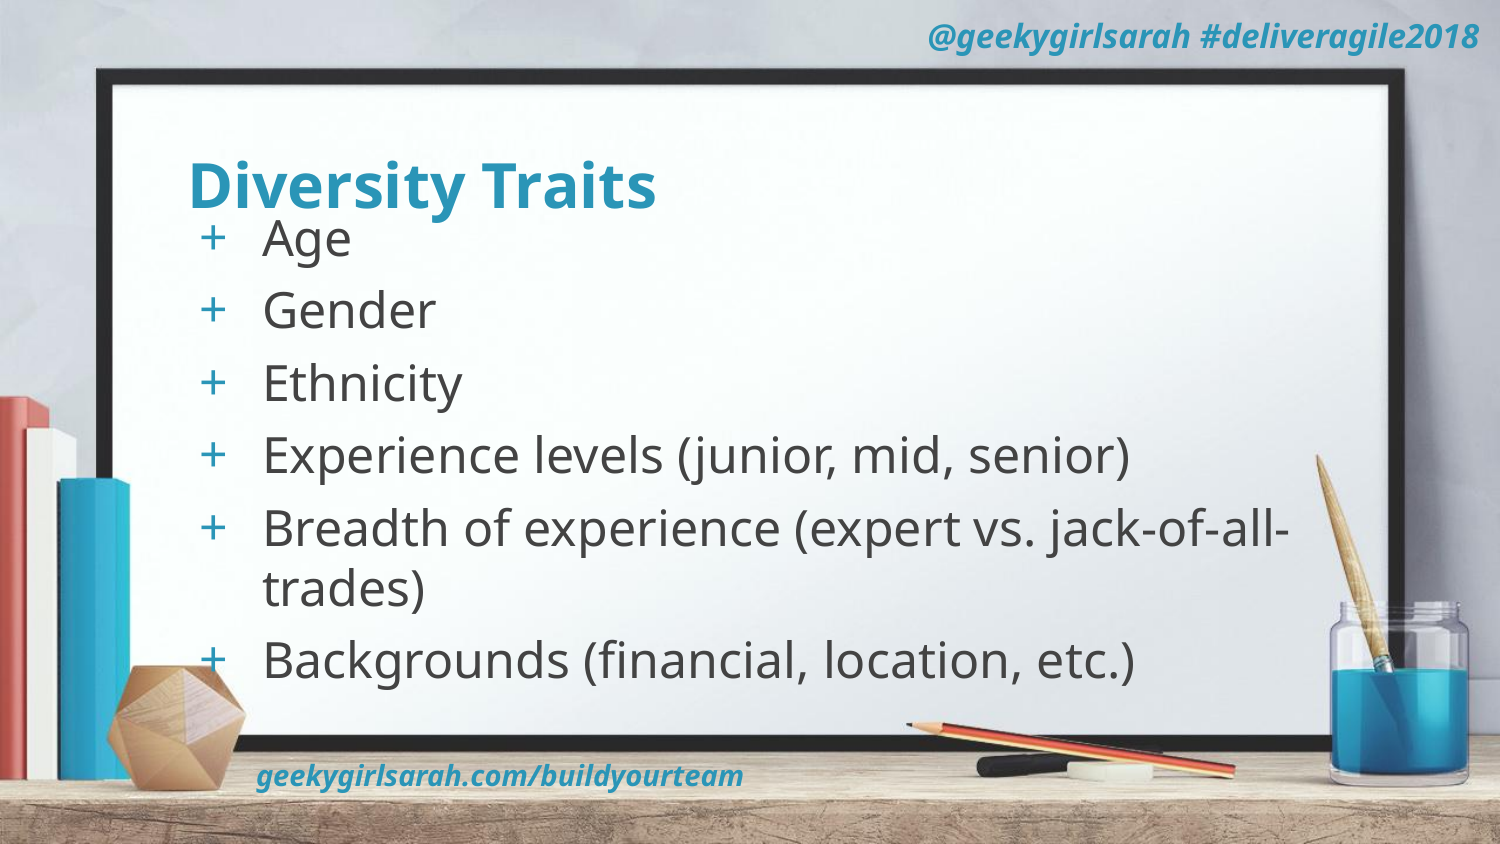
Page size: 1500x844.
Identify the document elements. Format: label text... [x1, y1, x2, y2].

title Diversity Traits [172, 130, 1324, 190]
picture [0, 0, 1500, 844]
list Age Gender Ethnicity Experience levels (junior, mid, senior) Breadth of experience (expert vs. jack-of-all-trades) Backgrounds (financial, location, etc.) [172, 190, 1324, 635]
